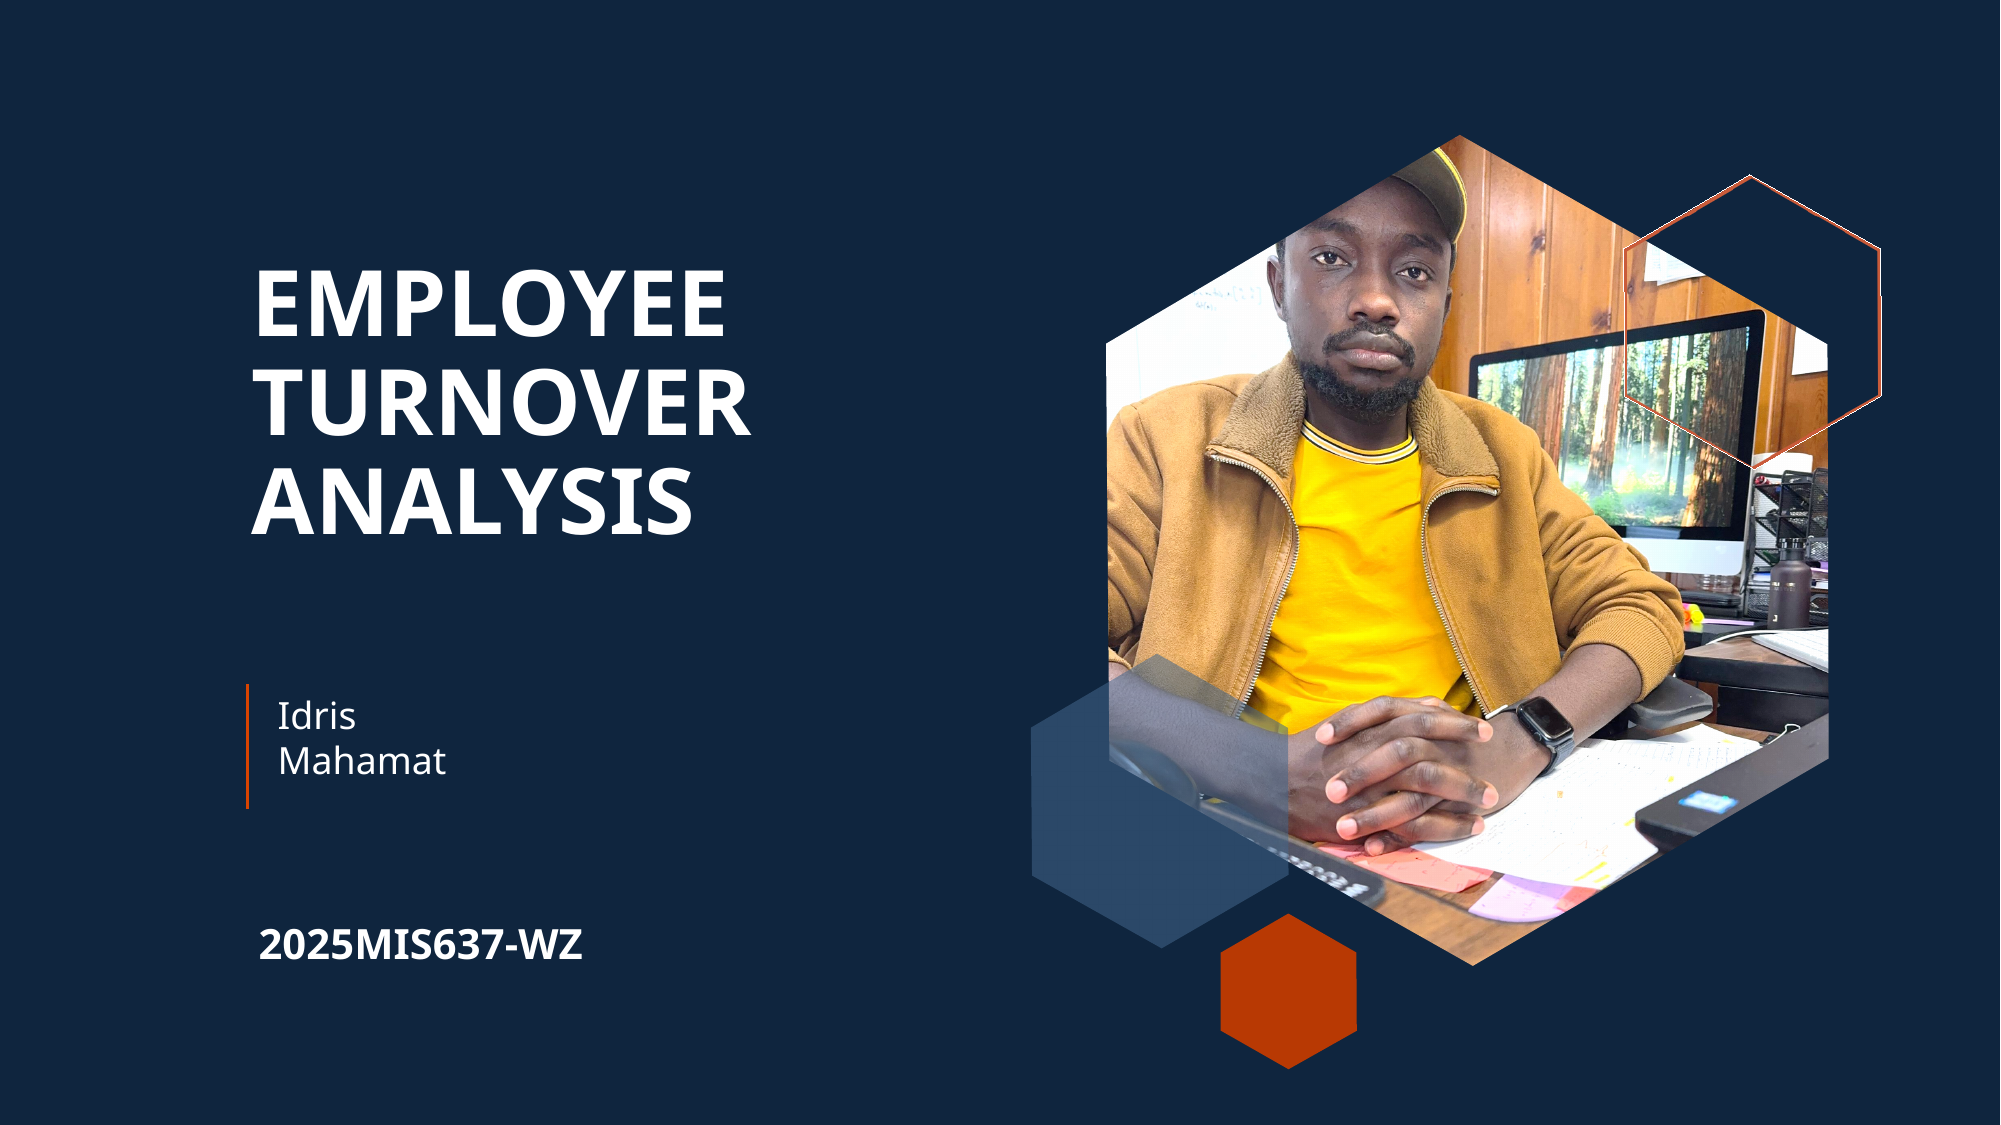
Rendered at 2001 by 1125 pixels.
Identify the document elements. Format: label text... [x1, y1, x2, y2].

list Idris Mahamat [262, 684, 521, 810]
title EMPLOYEE TURNOVER ANALYSIS [236, 169, 948, 643]
picture [1030, 134, 1882, 966]
text_box 2025MIS637-WZ [243, 893, 1102, 999]
